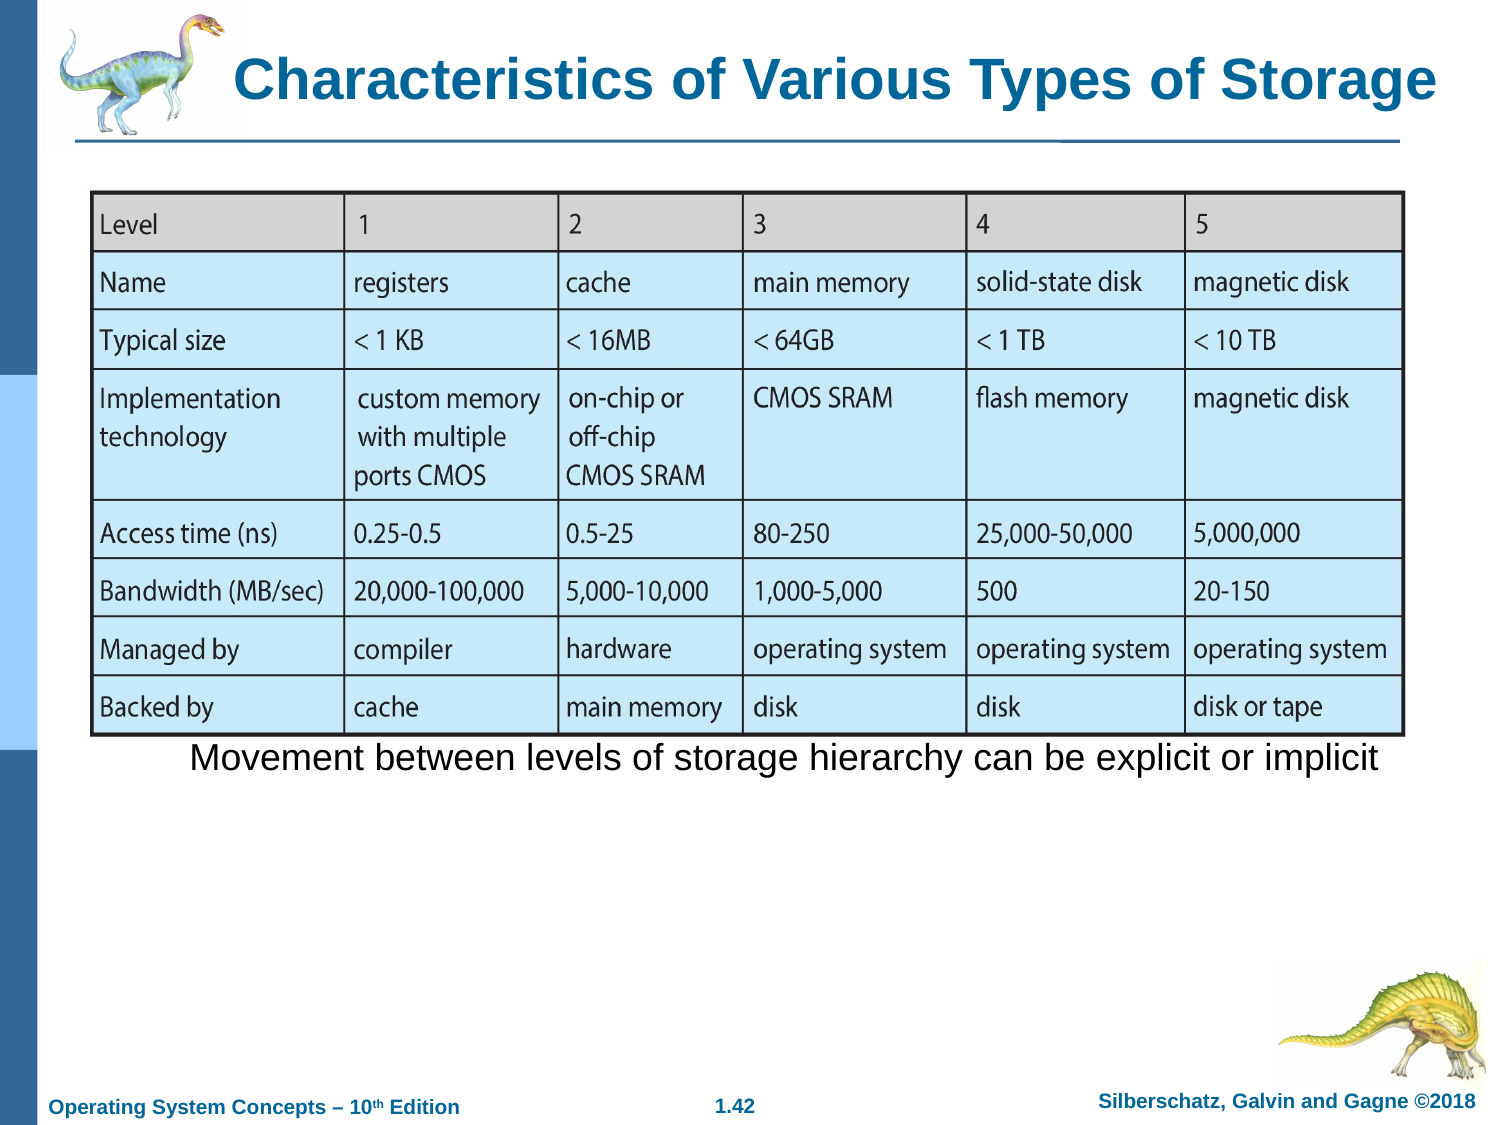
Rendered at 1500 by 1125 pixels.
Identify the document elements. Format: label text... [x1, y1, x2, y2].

picture [46, 0, 243, 149]
title Characteristics of Various Types of Storage [136, 23, 1500, 119]
picture [1275, 959, 1486, 1090]
list Movement between levels of storage hierarchy can be explicit or implicit [132, 749, 1397, 944]
picture [85, 186, 1408, 742]
